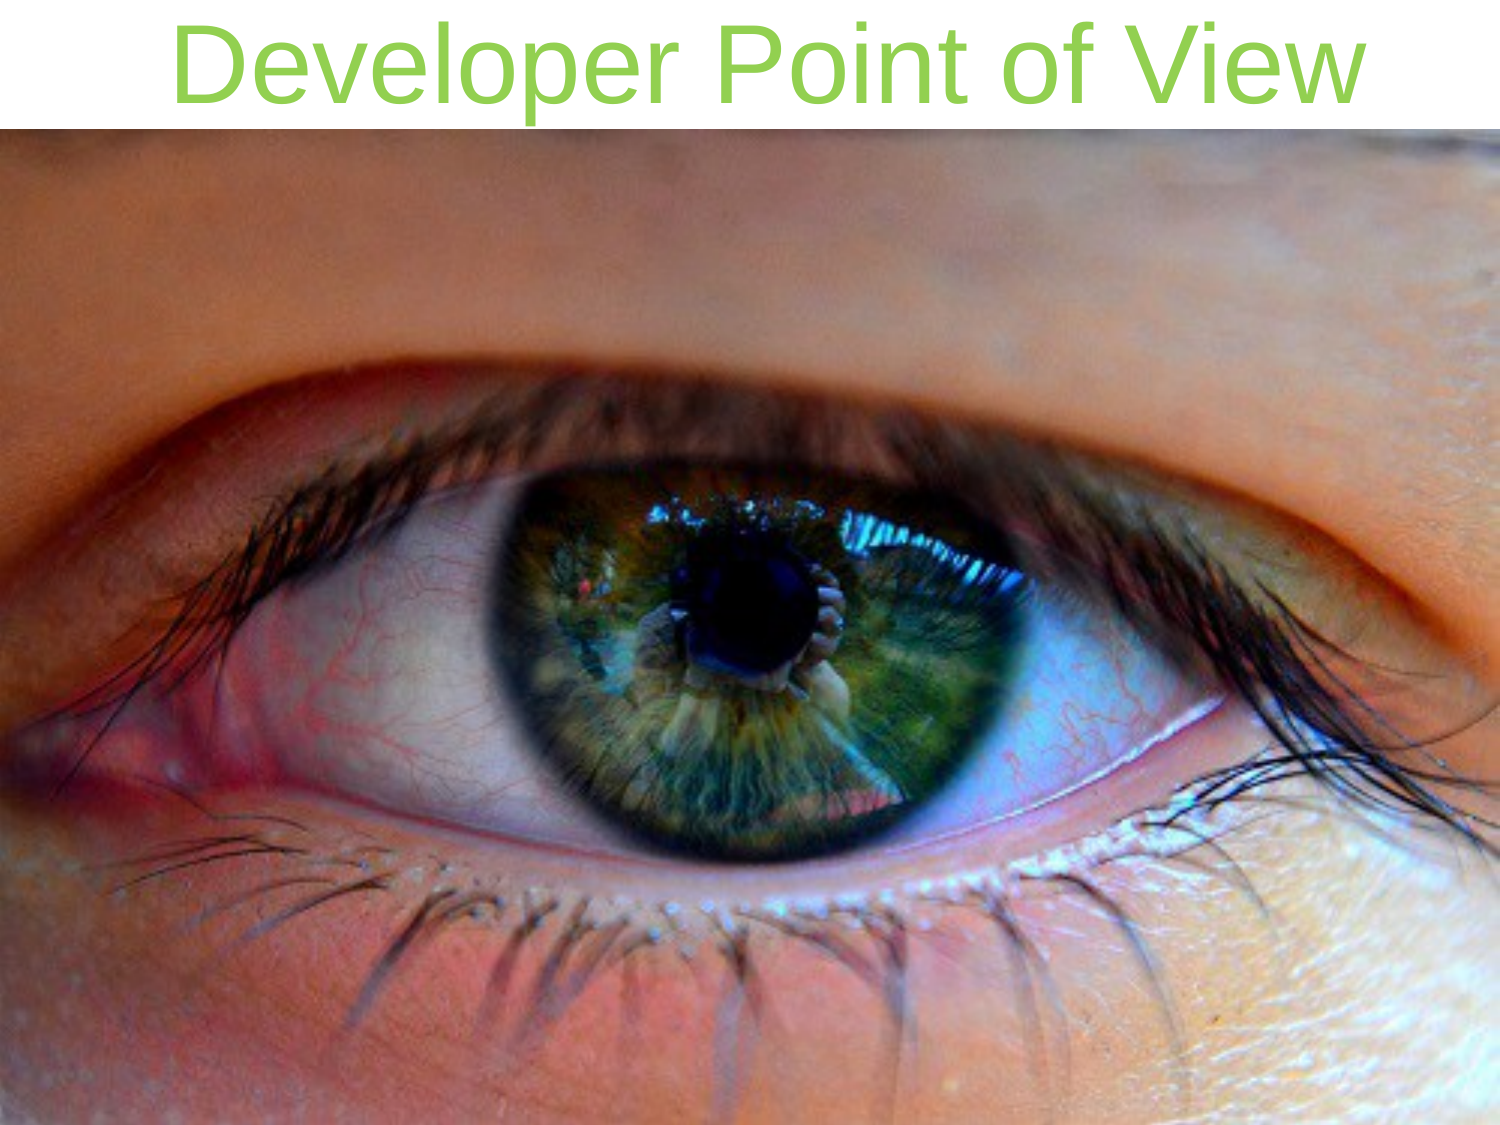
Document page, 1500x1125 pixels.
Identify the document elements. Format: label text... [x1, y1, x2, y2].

text_box Developer Point of View [100, 0, 1436, 128]
picture [0, 129, 1500, 1125]
